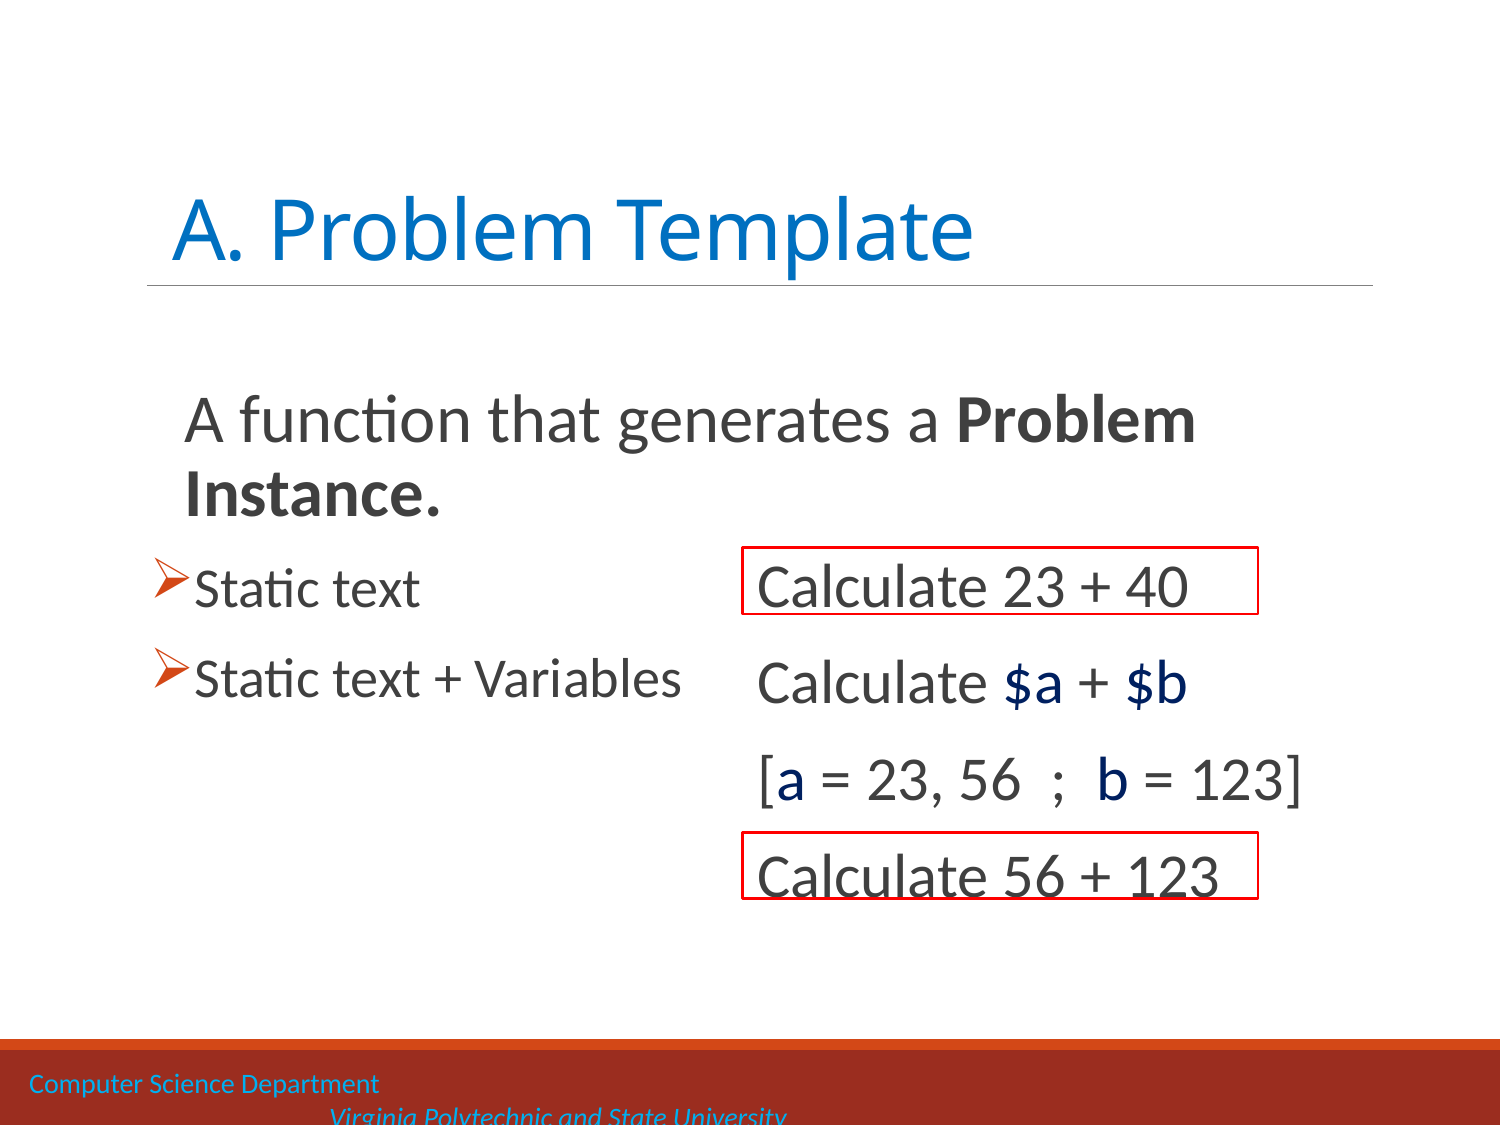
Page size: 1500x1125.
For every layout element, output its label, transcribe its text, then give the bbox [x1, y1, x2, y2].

text_box [741, 546, 1259, 615]
list A function that generates a Problem Instance. [184, 375, 1423, 539]
title A. Problem Template [135, 47, 1373, 285]
text_box [741, 831, 1259, 900]
text_box Computer Science Department Virginia Polytechnic and State University [14, 1058, 1493, 1125]
text_box Static text Static text + Variables [135, 551, 701, 866]
text_box Calculate 23 + 40 Calculate $a + $b [a = 23, 56 ; b = 123] Calculate 56 + 123 [742, 545, 1387, 919]
